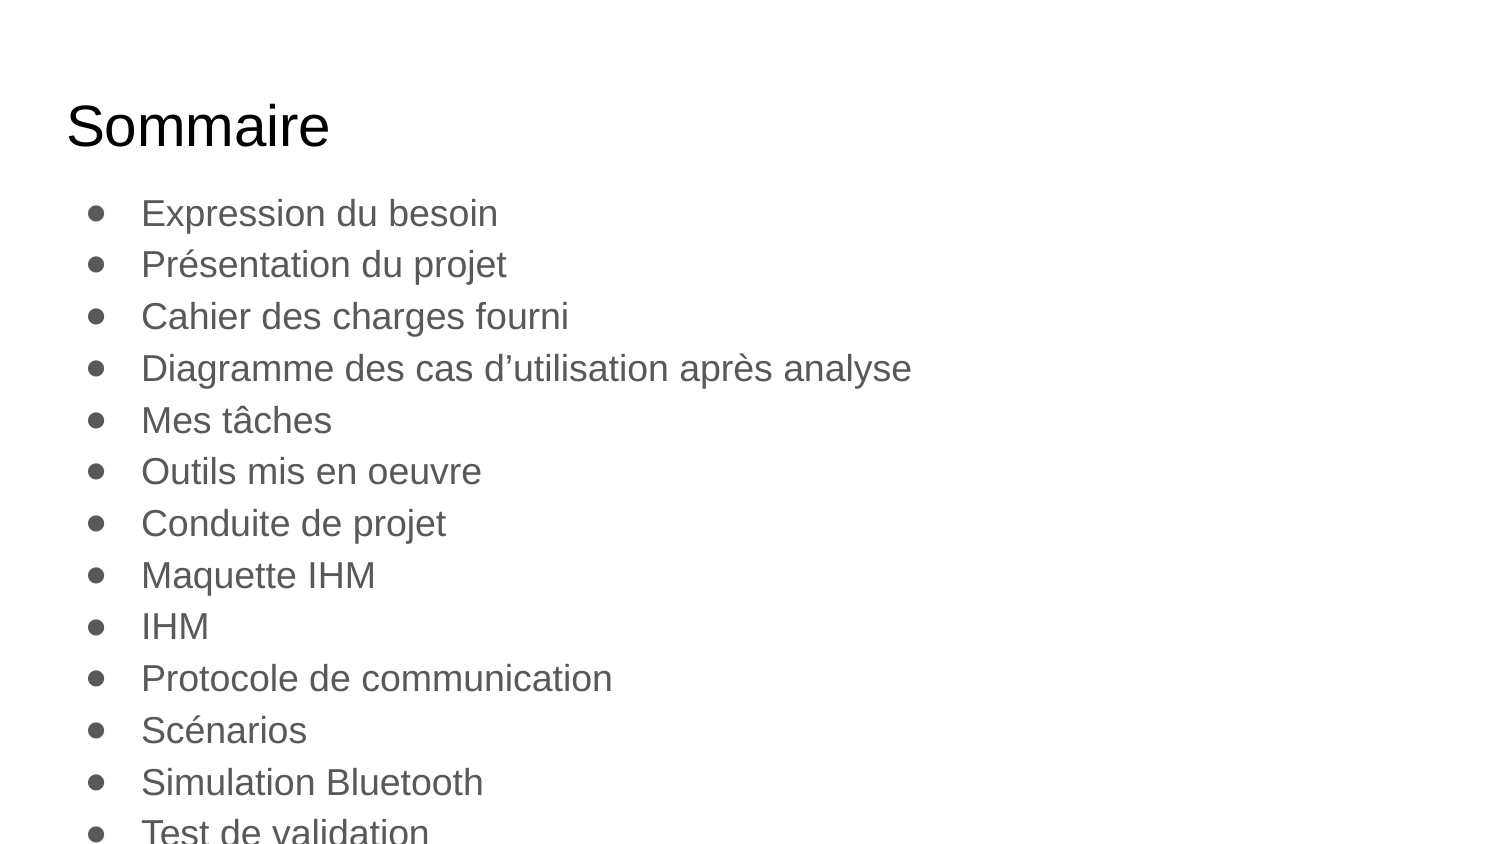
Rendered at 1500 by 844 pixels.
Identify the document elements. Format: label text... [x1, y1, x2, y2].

list Expression du besoin Présentation du projet Cahier des charges fourni Diagramme des cas d’utilisation après analyse Mes tâches Outils mis en oeuvre Conduite de projet Maquette IHM IHM Protocole de communication Scénarios Simulation Bluetooth Test de validation [51, 166, 1449, 728]
title Sommaire [51, 72, 1449, 166]
